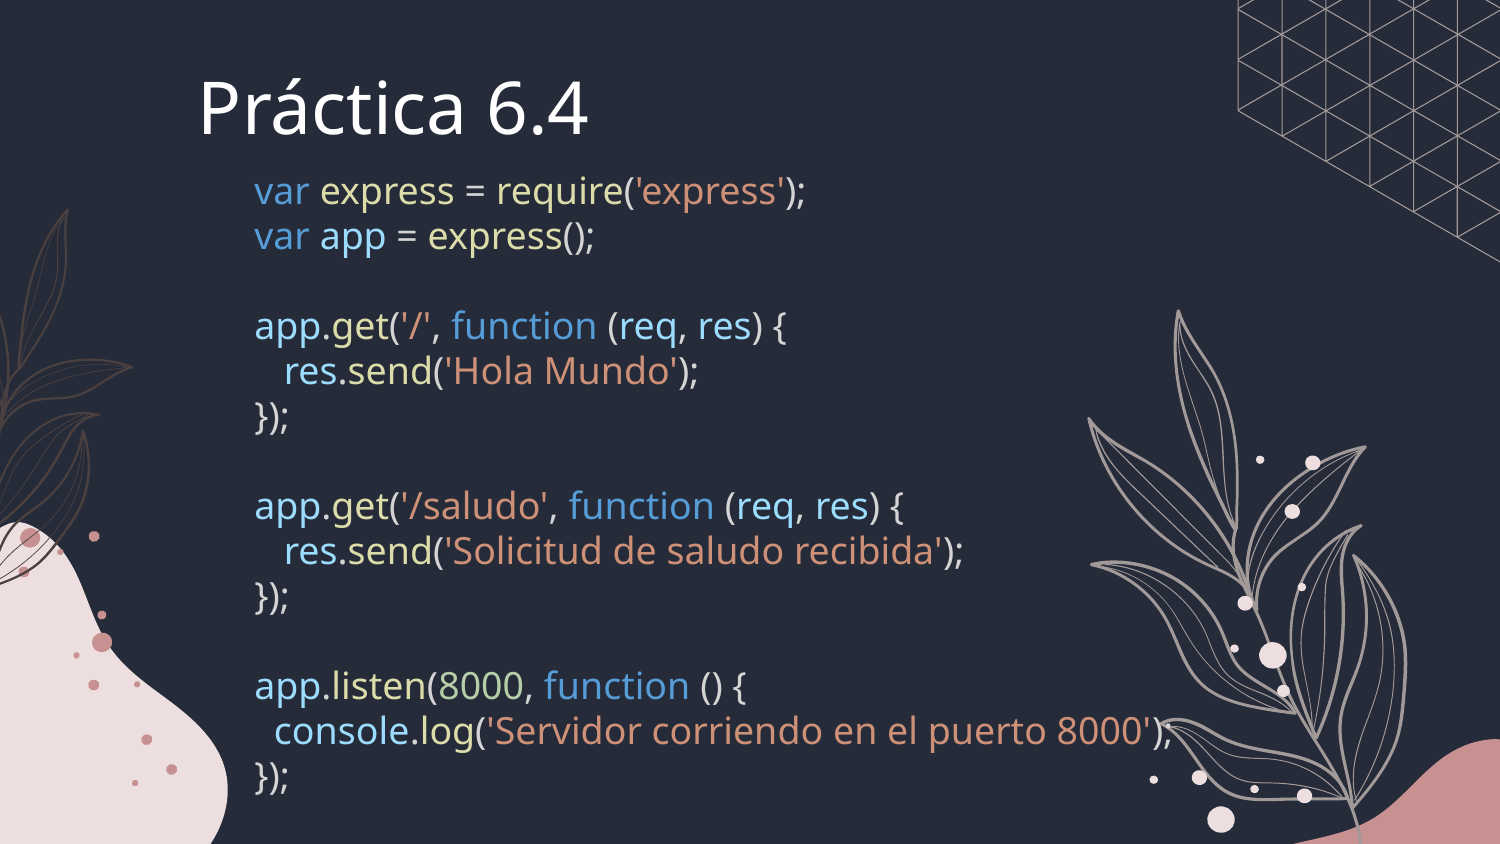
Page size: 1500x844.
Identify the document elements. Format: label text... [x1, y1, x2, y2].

title Práctica 6.4 [182, 58, 1346, 153]
list var express = require('express'); var app = express(); app.get('/', function (req, res) { res.send('Hola Mundo'); }); app.get('/saludo', function (req, res) { res.send('Solicitud de saludo recibida'); }); app.listen(8000, function () { console.log('Servidor corriendo en el puerto 8000'); }); [214, 152, 1221, 662]
